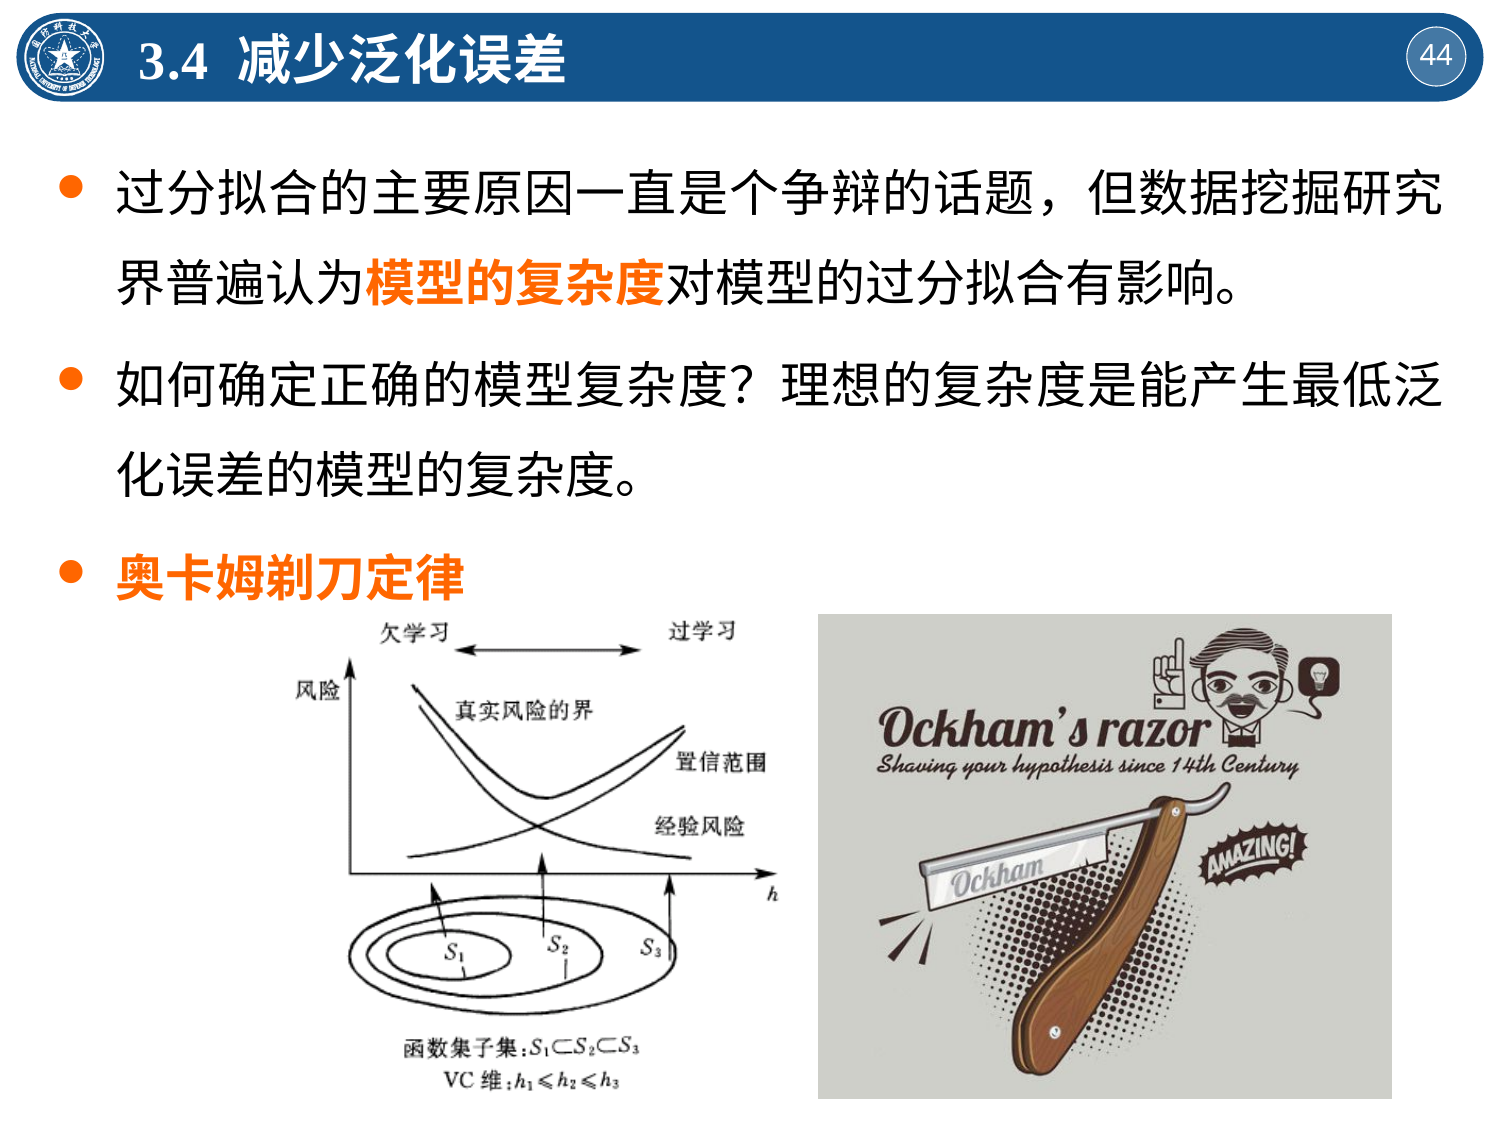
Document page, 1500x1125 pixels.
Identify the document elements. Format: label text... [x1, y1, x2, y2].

list 过分拟合的主要原因一直是个争辩的话题，但数据挖掘研究界普遍认为模型的复杂度对模型的过分拟合有影响。 如何确定正确的模型复杂度？理想的复杂度是能产生最低泛化误差的模型的复杂度。 奥卡姆剃刀定律 [41, 124, 1459, 777]
picture [16, 9, 111, 104]
picture [271, 604, 1393, 1108]
title 3.4 减少泛化误差 [124, 17, 1337, 124]
